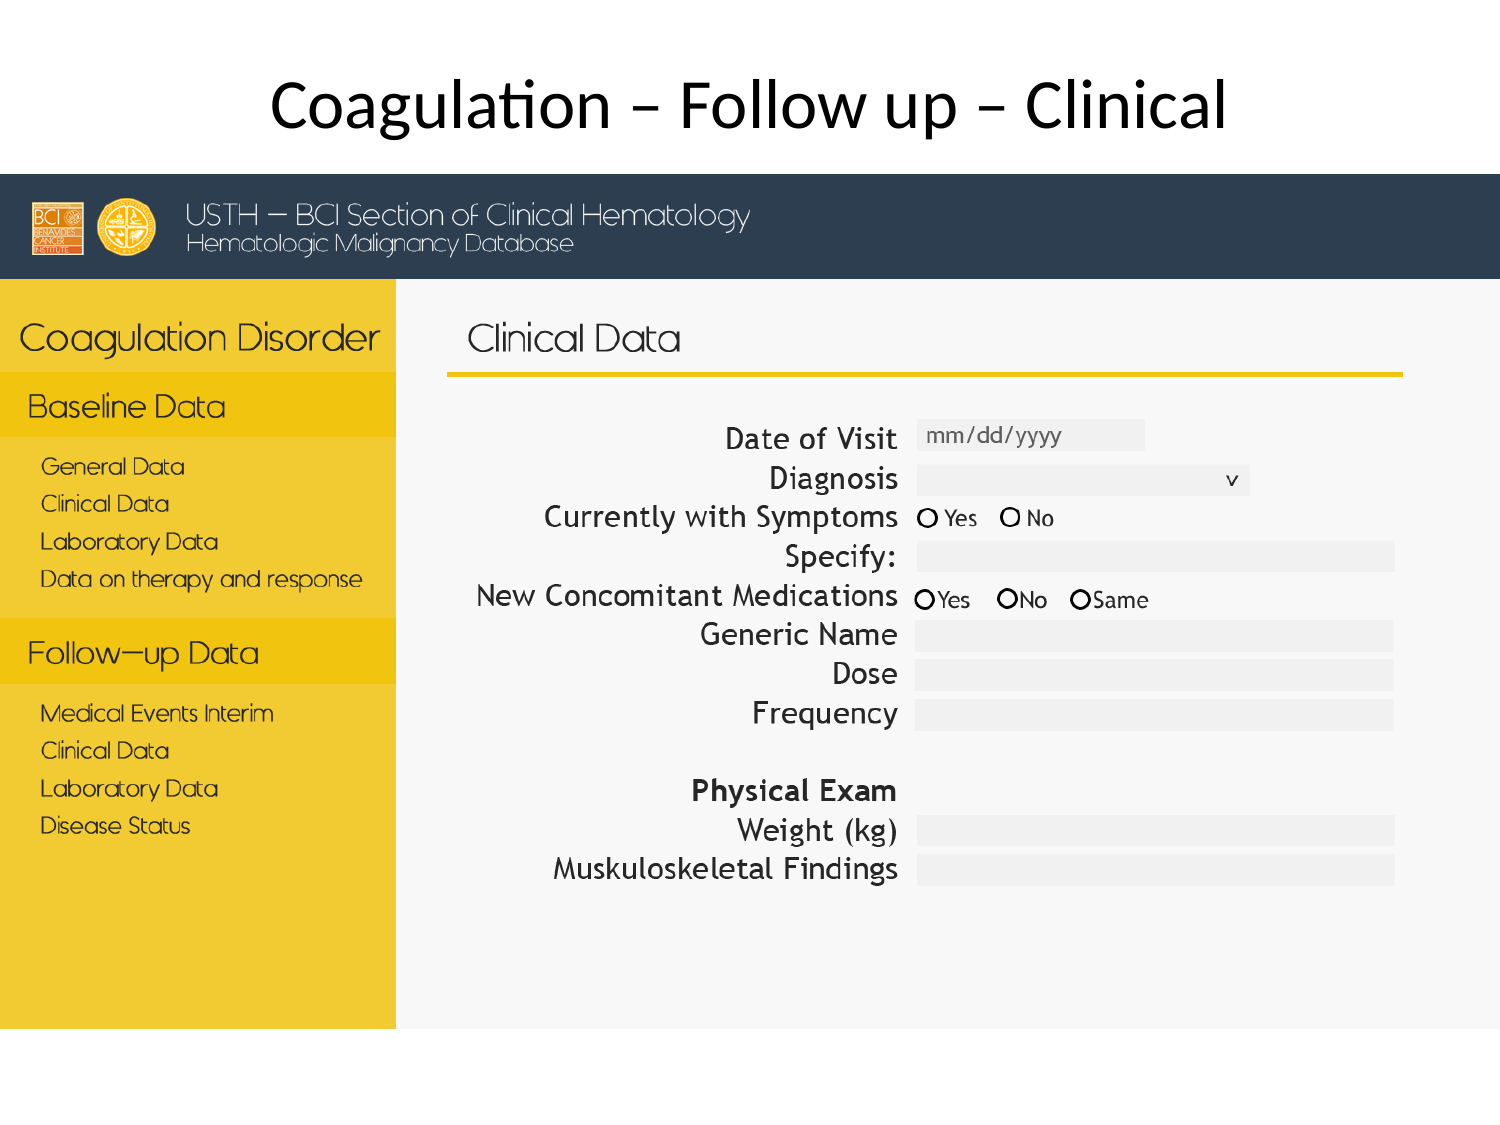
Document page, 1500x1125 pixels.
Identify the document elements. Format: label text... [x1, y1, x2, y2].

picture [0, 174, 1500, 1030]
title Coagulation – Follow up – Clinical [0, 50, 1500, 150]
